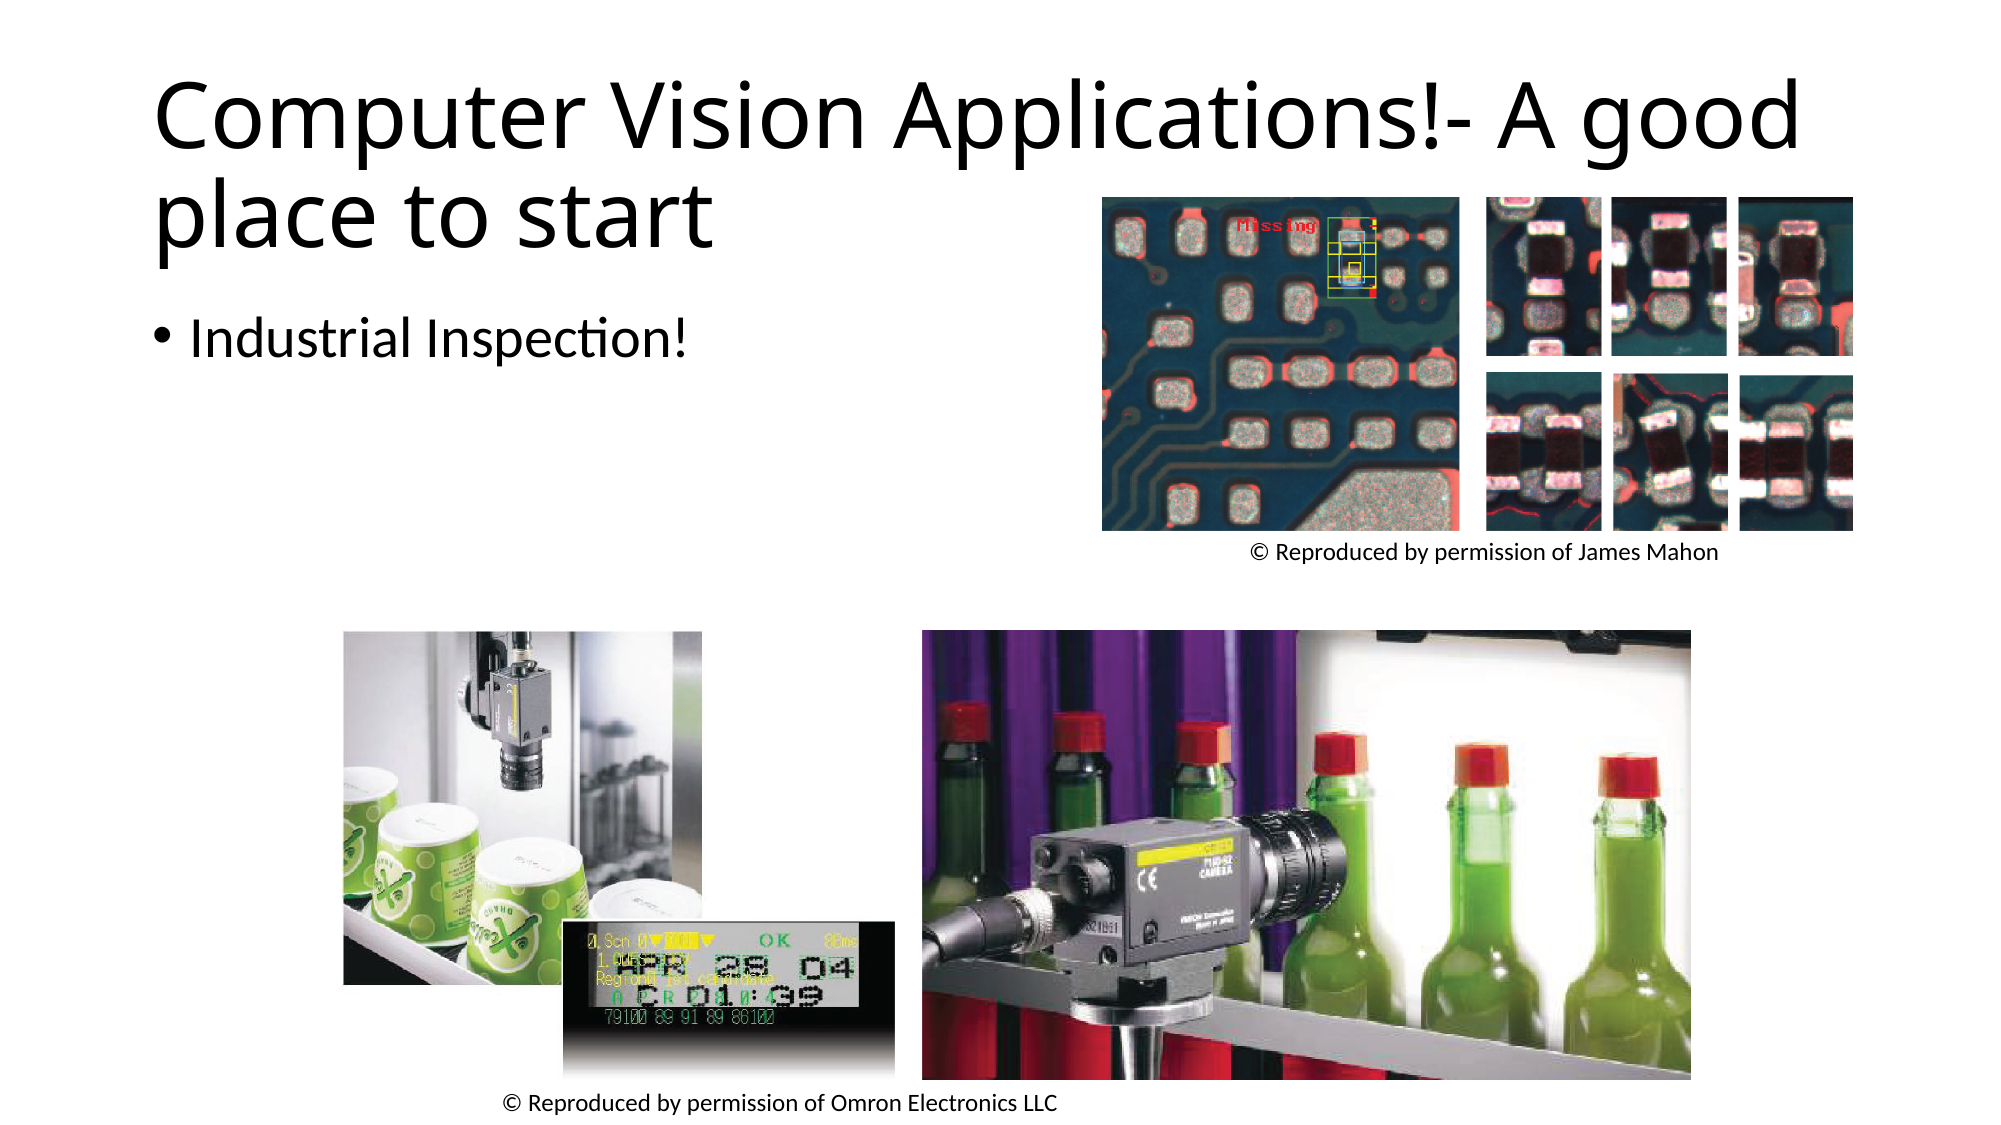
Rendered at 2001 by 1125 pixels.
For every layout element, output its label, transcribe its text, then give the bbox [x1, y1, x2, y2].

picture [342, 630, 1691, 1080]
title Computer Vision Applications!- A good place to start [137, 59, 1863, 278]
text_box © Reproduced by permission of Omron Electronics LLC [486, 1080, 1074, 1125]
list Industrial Inspection! [137, 299, 1863, 1014]
text_box © Reproduced by permission of James Mahon [1234, 531, 1736, 574]
picture [1102, 197, 1853, 531]
